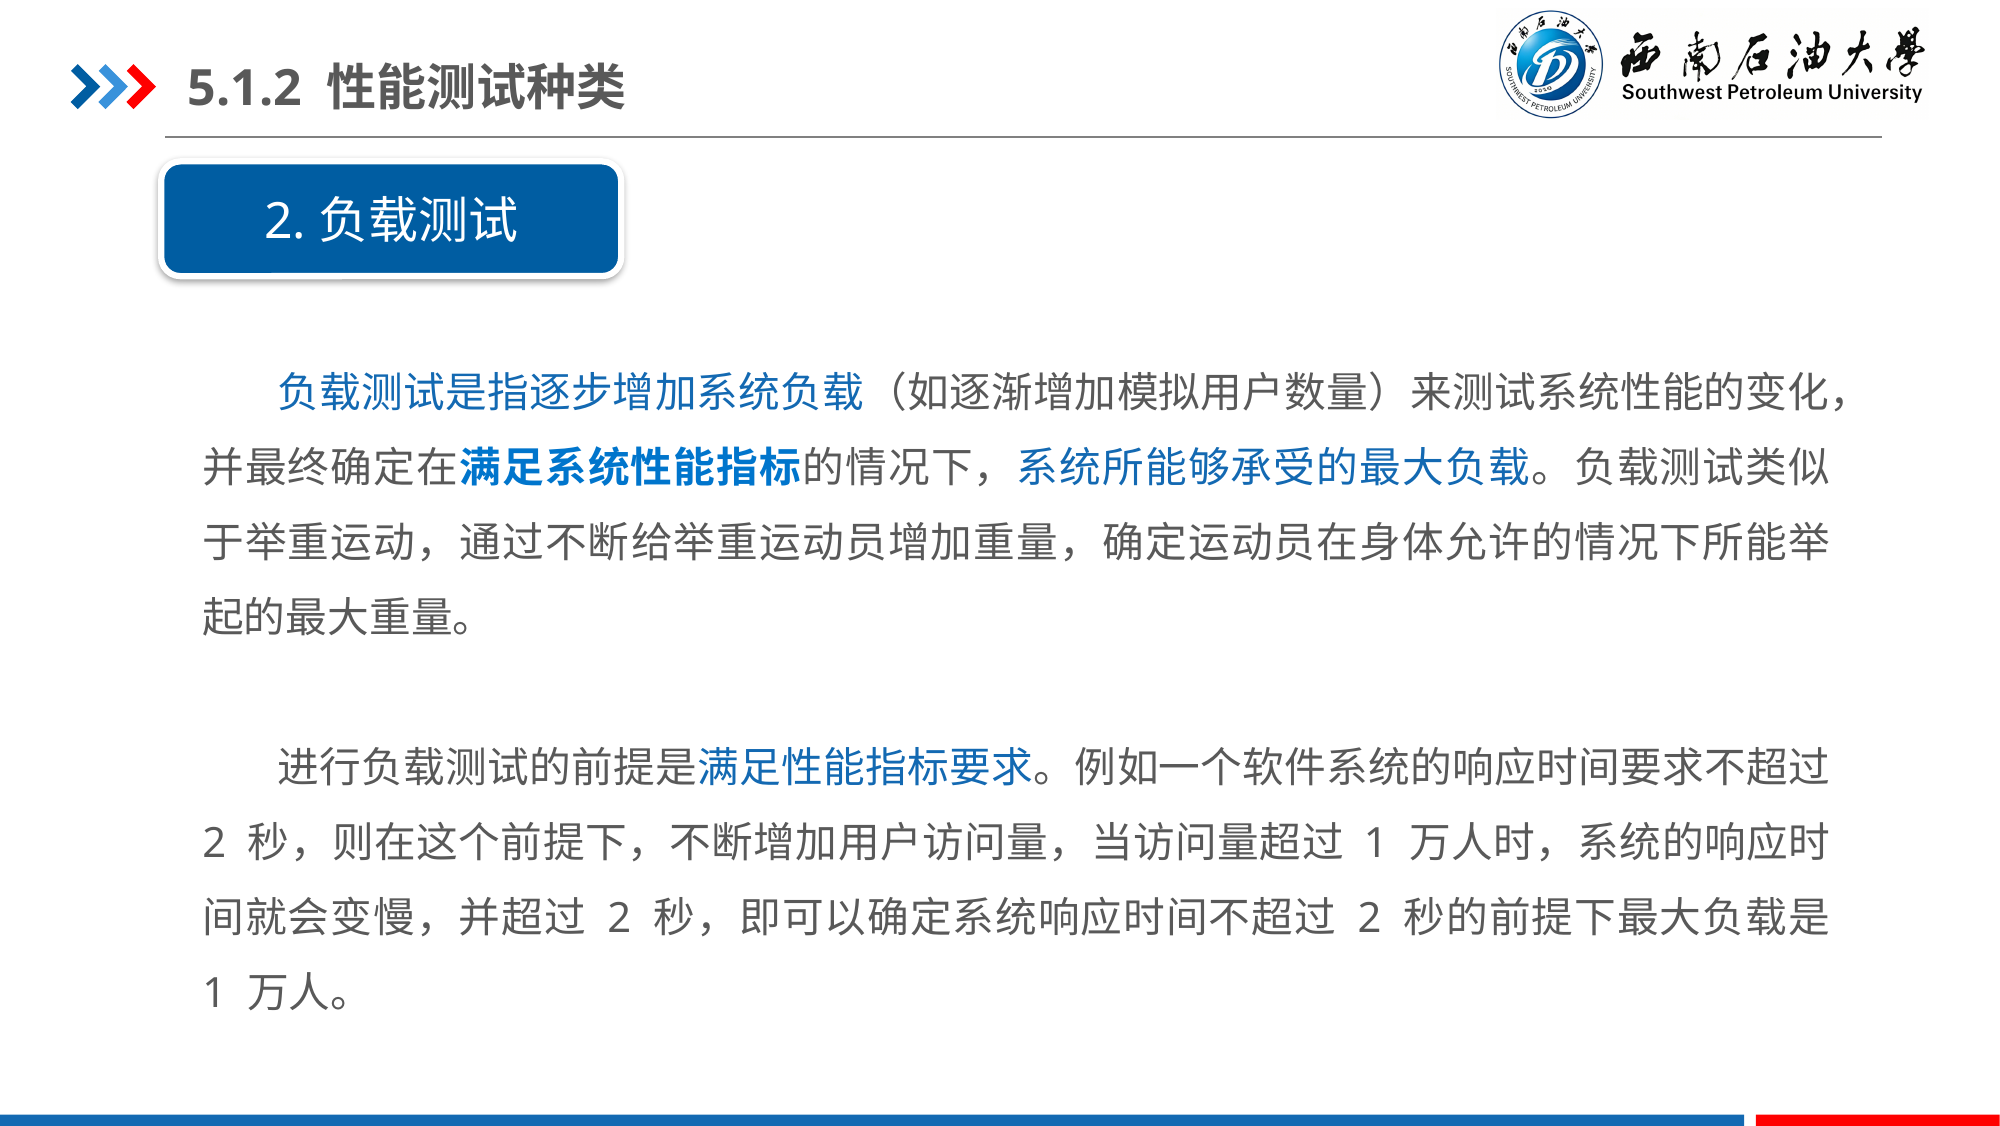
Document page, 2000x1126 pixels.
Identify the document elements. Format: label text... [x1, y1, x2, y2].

text_box 负载测试是指逐步增加系统负载（如逐渐增加模拟用户数量）来测试系统性能的变化，并最终确定在满足系统性能指标的情况下，系统所能够承受的最大负载。负载测试类似于举重运动，通过不断给举重运动员增加重量，确定运动员在身体允许的情况下所能举起的最大重量。 进行负载测试的前提是满足性能指标要求。例如一个软件系统的响应时间要求不超过 2 秒，则在这个前提下，不断增加用户访问量，当访问量超过 1 万人时，系统的响应时间就会变慢，并超过 2 秒，即可以确定系统响应时间不超过 2 秒的前提下最大负载是 1 万人。 [187, 333, 1845, 1024]
text_box 5.1.2 性能测试种类 [187, 43, 1579, 127]
text_box 2.负载测试 [158, 158, 625, 280]
picture [1496, 8, 1929, 120]
